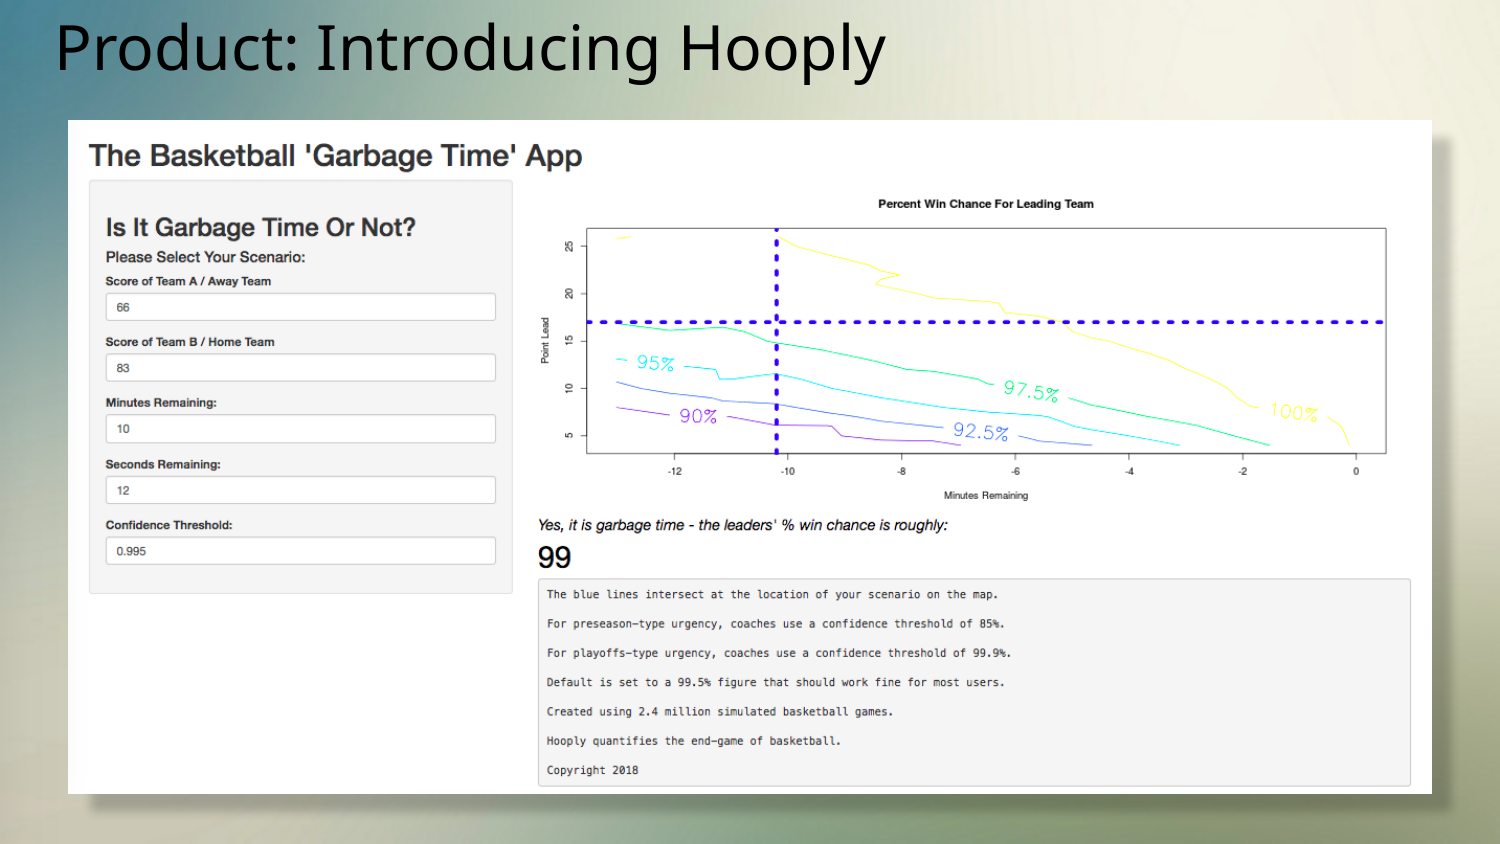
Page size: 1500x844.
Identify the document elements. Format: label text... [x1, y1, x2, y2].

picture [0, 0, 1500, 844]
title Product: Introducing Hooply [39, 0, 1461, 121]
